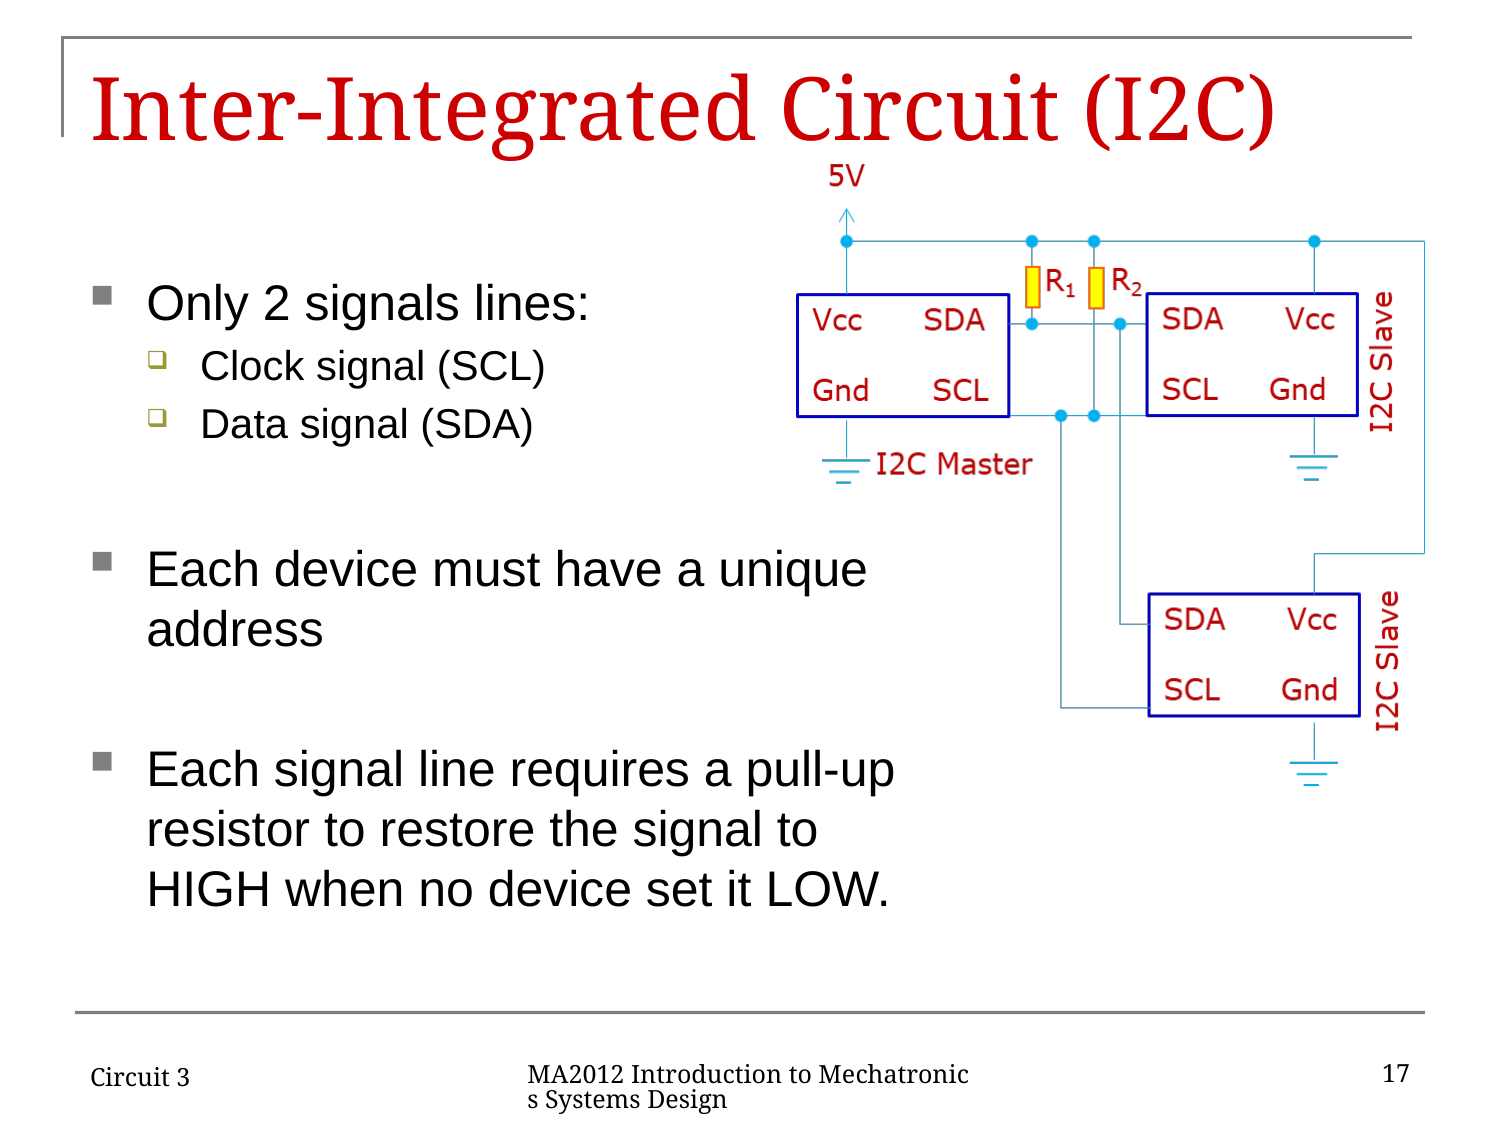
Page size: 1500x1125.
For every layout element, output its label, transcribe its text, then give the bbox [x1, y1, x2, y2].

list Only 2 signals lines: Clock signal (SCL) Data signal (SDA) Each device must have a unique address Each signal line requires a pull-up resistor to restore the signal to HIGH when no device set it LOW. [75, 262, 914, 1006]
slide_number 17 [1074, 1023, 1426, 1100]
slide_number Circuit 3 [74, 1023, 426, 1100]
footer MA2012 Introduction to Mechatronics Systems Design [512, 1024, 988, 1101]
title Inter-Integrated Circuit (I2C) [75, 45, 1425, 233]
picture [794, 147, 1426, 787]
